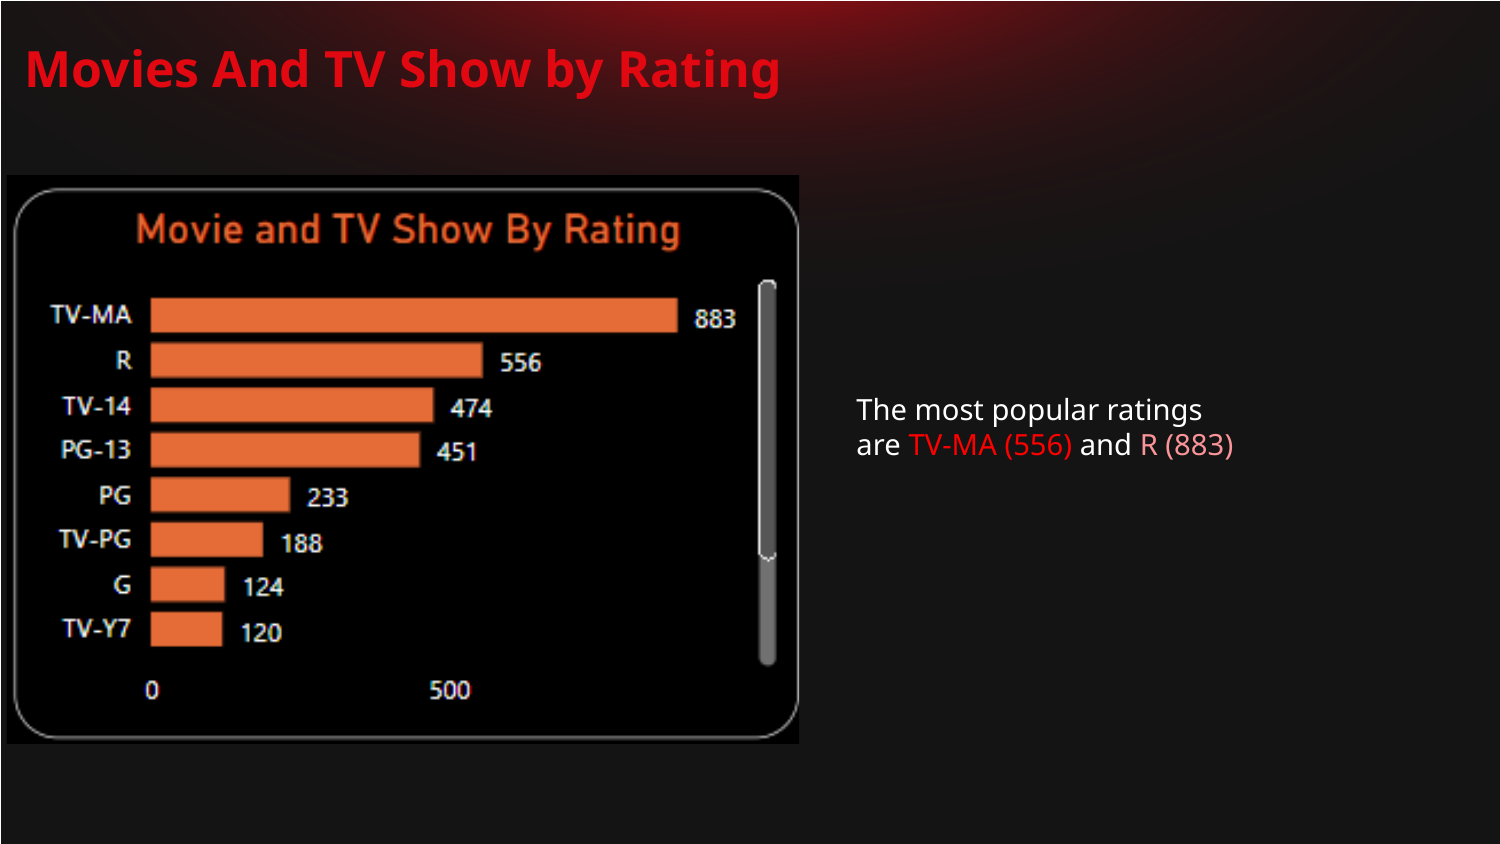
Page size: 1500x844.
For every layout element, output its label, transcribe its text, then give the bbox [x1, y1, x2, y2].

picture [2, 2, 1500, 844]
subtitle The most popular ratings are TV-MA (556) and R (883) [841, 335, 1262, 518]
title Movies And TV Show by Rating [9, 10, 1169, 125]
